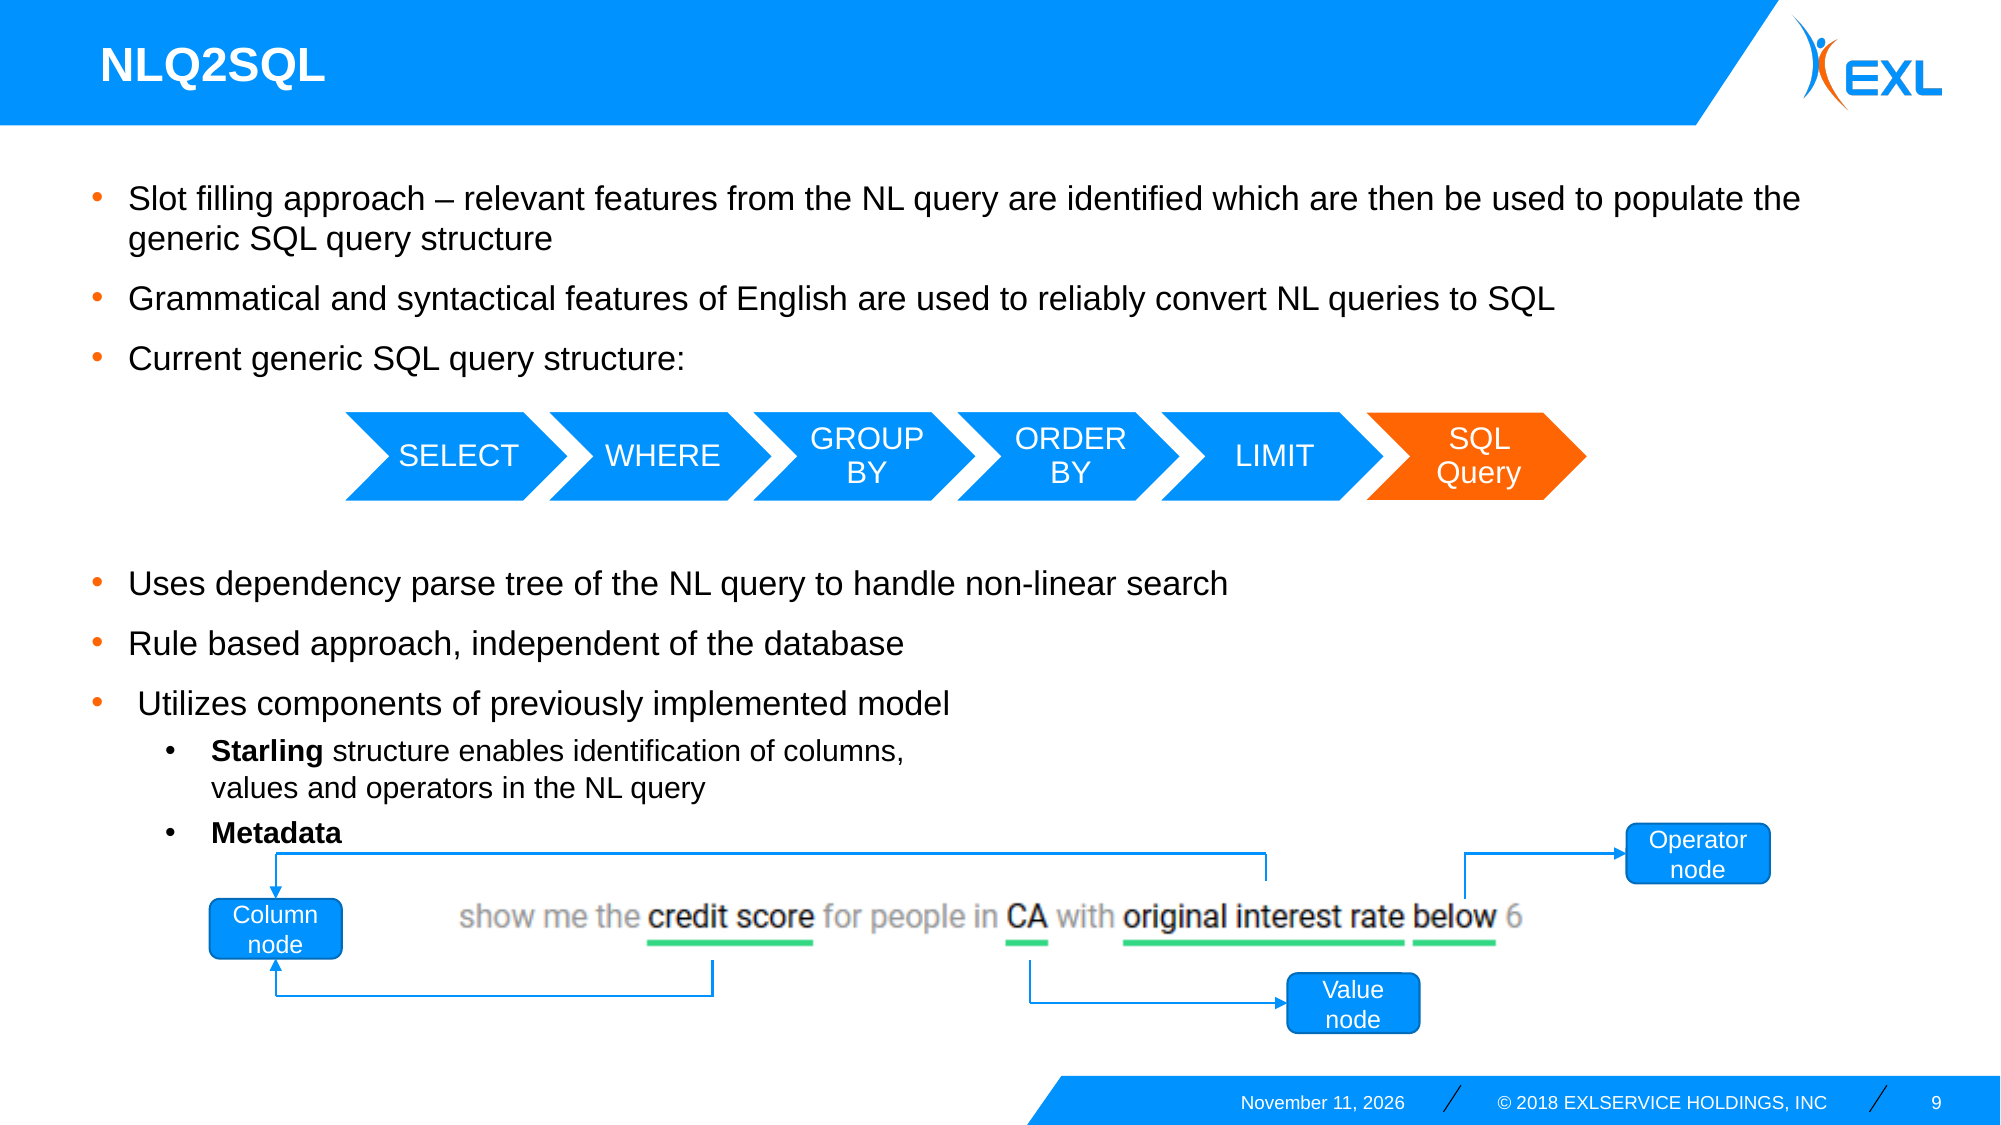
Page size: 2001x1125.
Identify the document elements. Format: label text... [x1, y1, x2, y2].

list Nlq2sql [99, 14, 1679, 111]
text_box Operator node [1625, 822, 1771, 885]
picture [451, 881, 1549, 959]
list Slot filling approach – relevant features from the NL query are identified which are then be used to populate the generic SQL query structure Grammatical and syntactical features of English are used to reliably convert NL queries to SQL Current generic SQL query structure: Uses dependency parse tree of the NL query to handle non-linear search Rule based approach, independent of the database Utilizes components of previously implemented model Starling structure enables identification of columns, values and operators in the NL query Metadata [91, 175, 1892, 851]
text_box Column node [208, 897, 343, 960]
text_box Value node [1286, 972, 1421, 1035]
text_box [341, 318, 1590, 595]
picture [1791, 14, 1942, 111]
